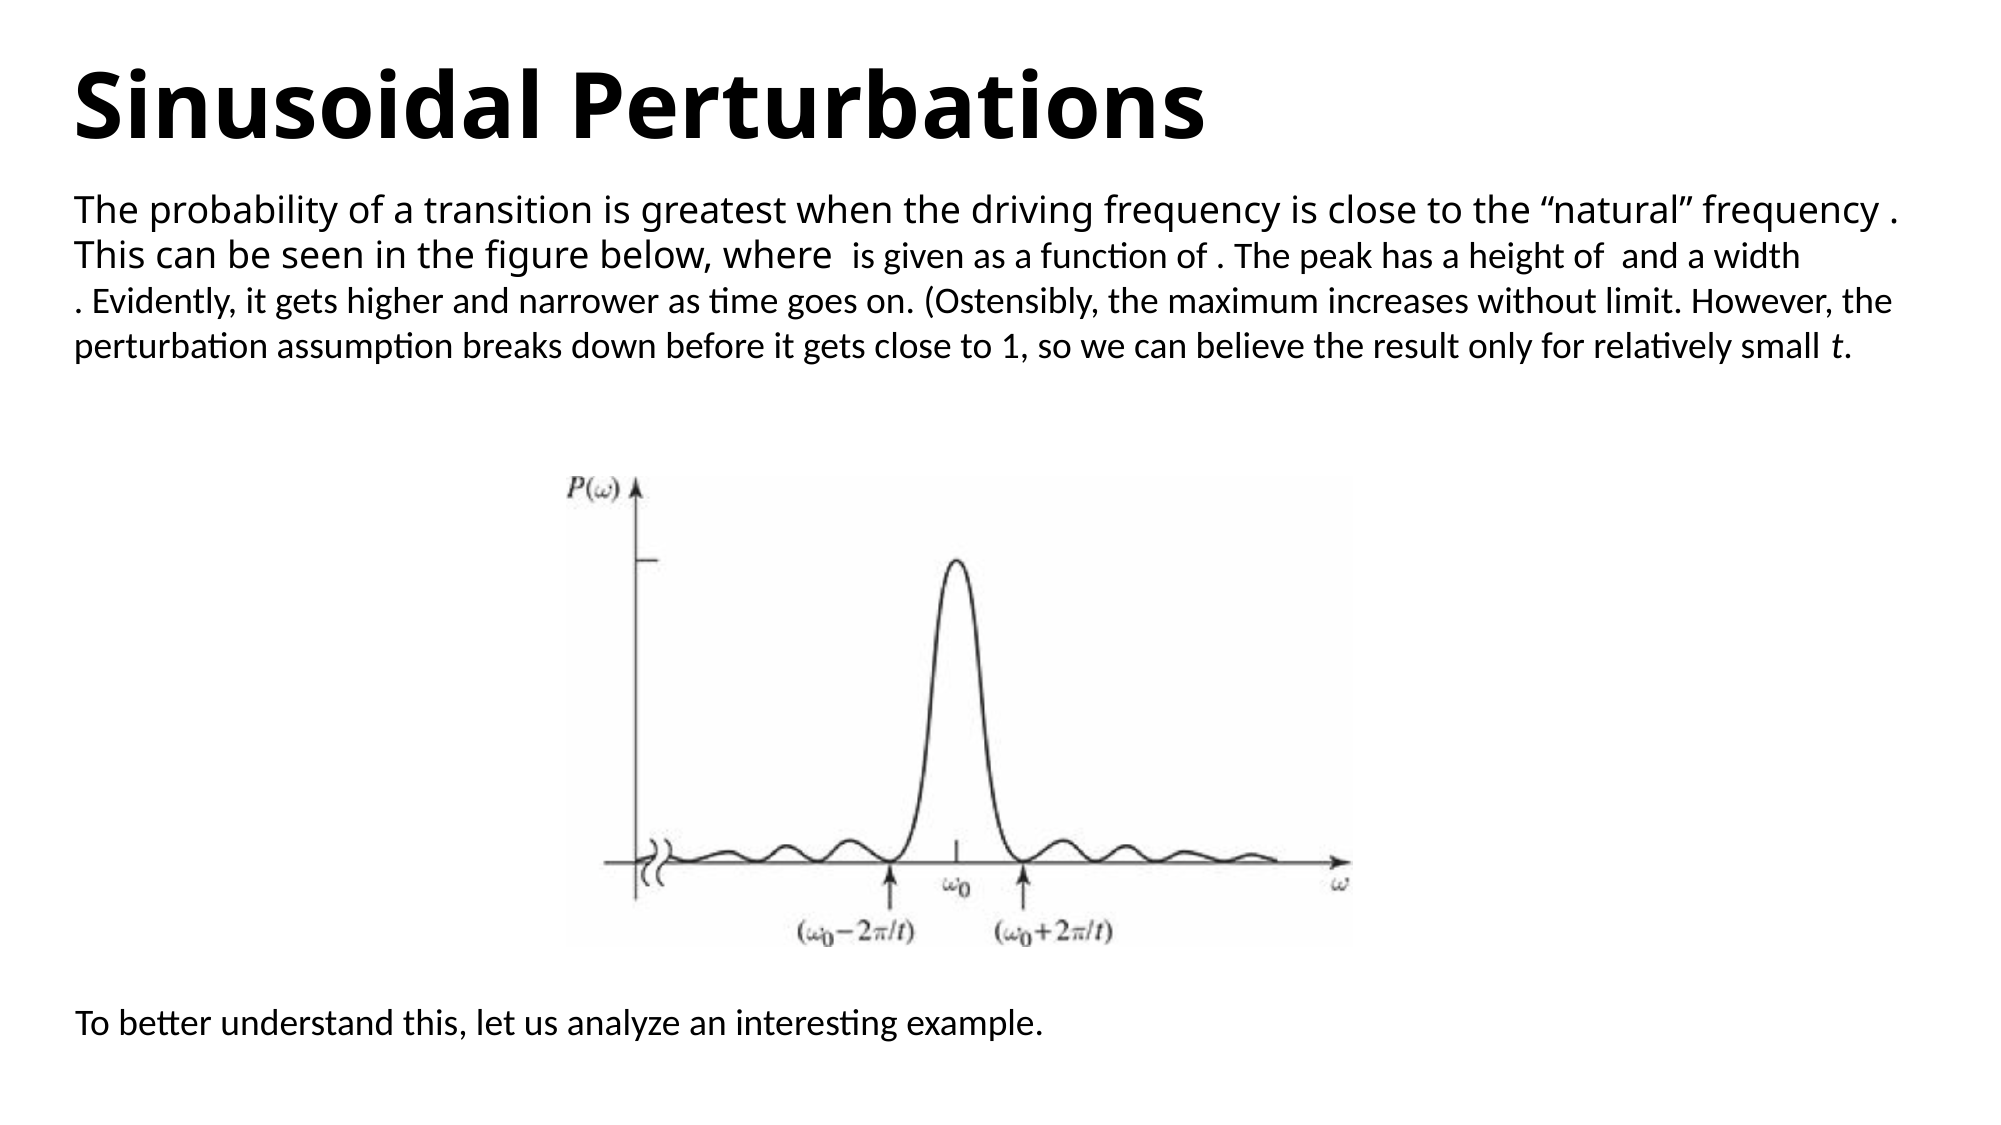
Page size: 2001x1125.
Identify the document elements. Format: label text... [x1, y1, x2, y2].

text_box Sinusoidal Perturbations [59, 0, 1784, 218]
picture [557, 436, 1366, 960]
text_box To better understand this, let us analyze an interesting example. [60, 990, 1078, 1051]
